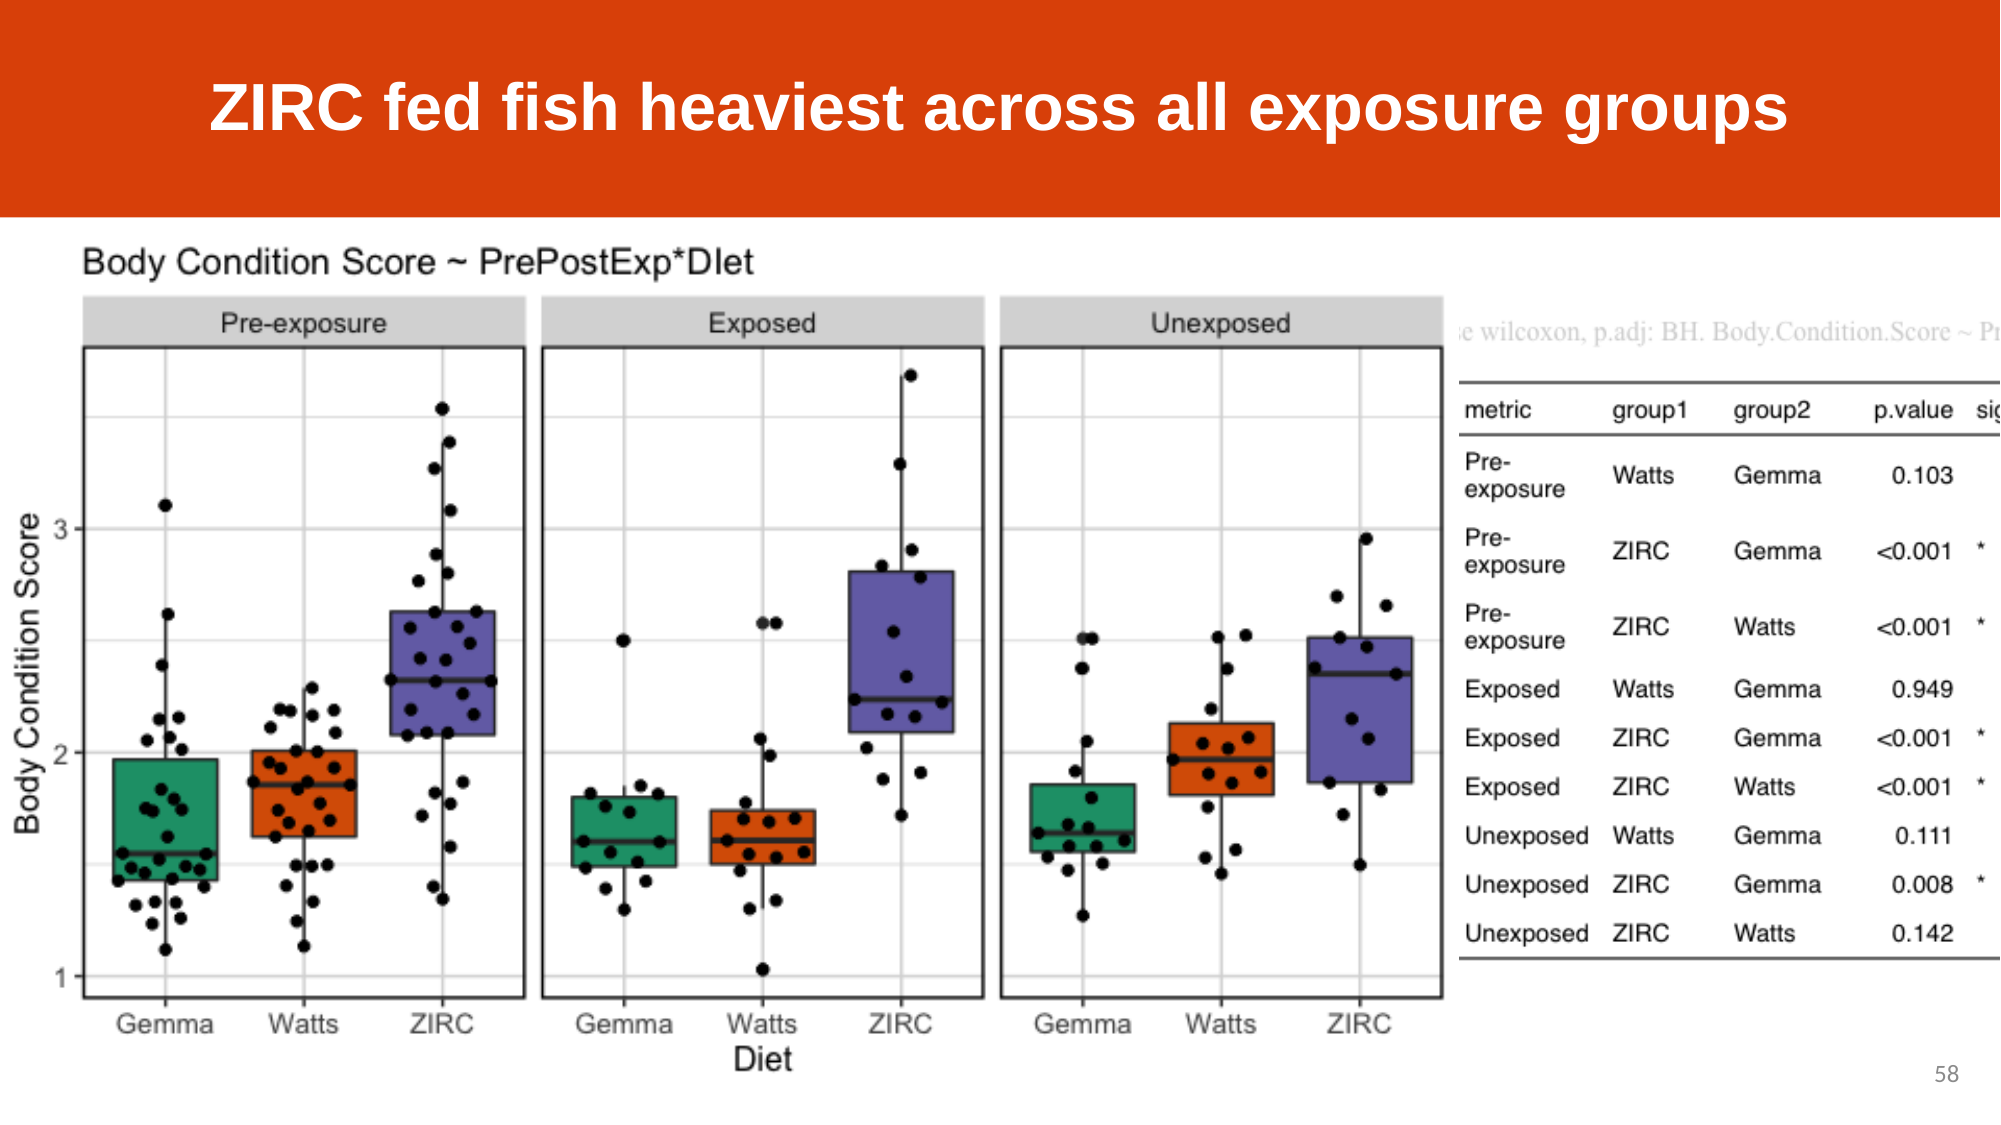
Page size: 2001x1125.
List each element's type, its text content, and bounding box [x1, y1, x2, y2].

title ZIRC fed fish heaviest across all exposure groups [0, 0, 2000, 218]
picture [0, 233, 2000, 1125]
slide_number 58 [1524, 1042, 1975, 1103]
